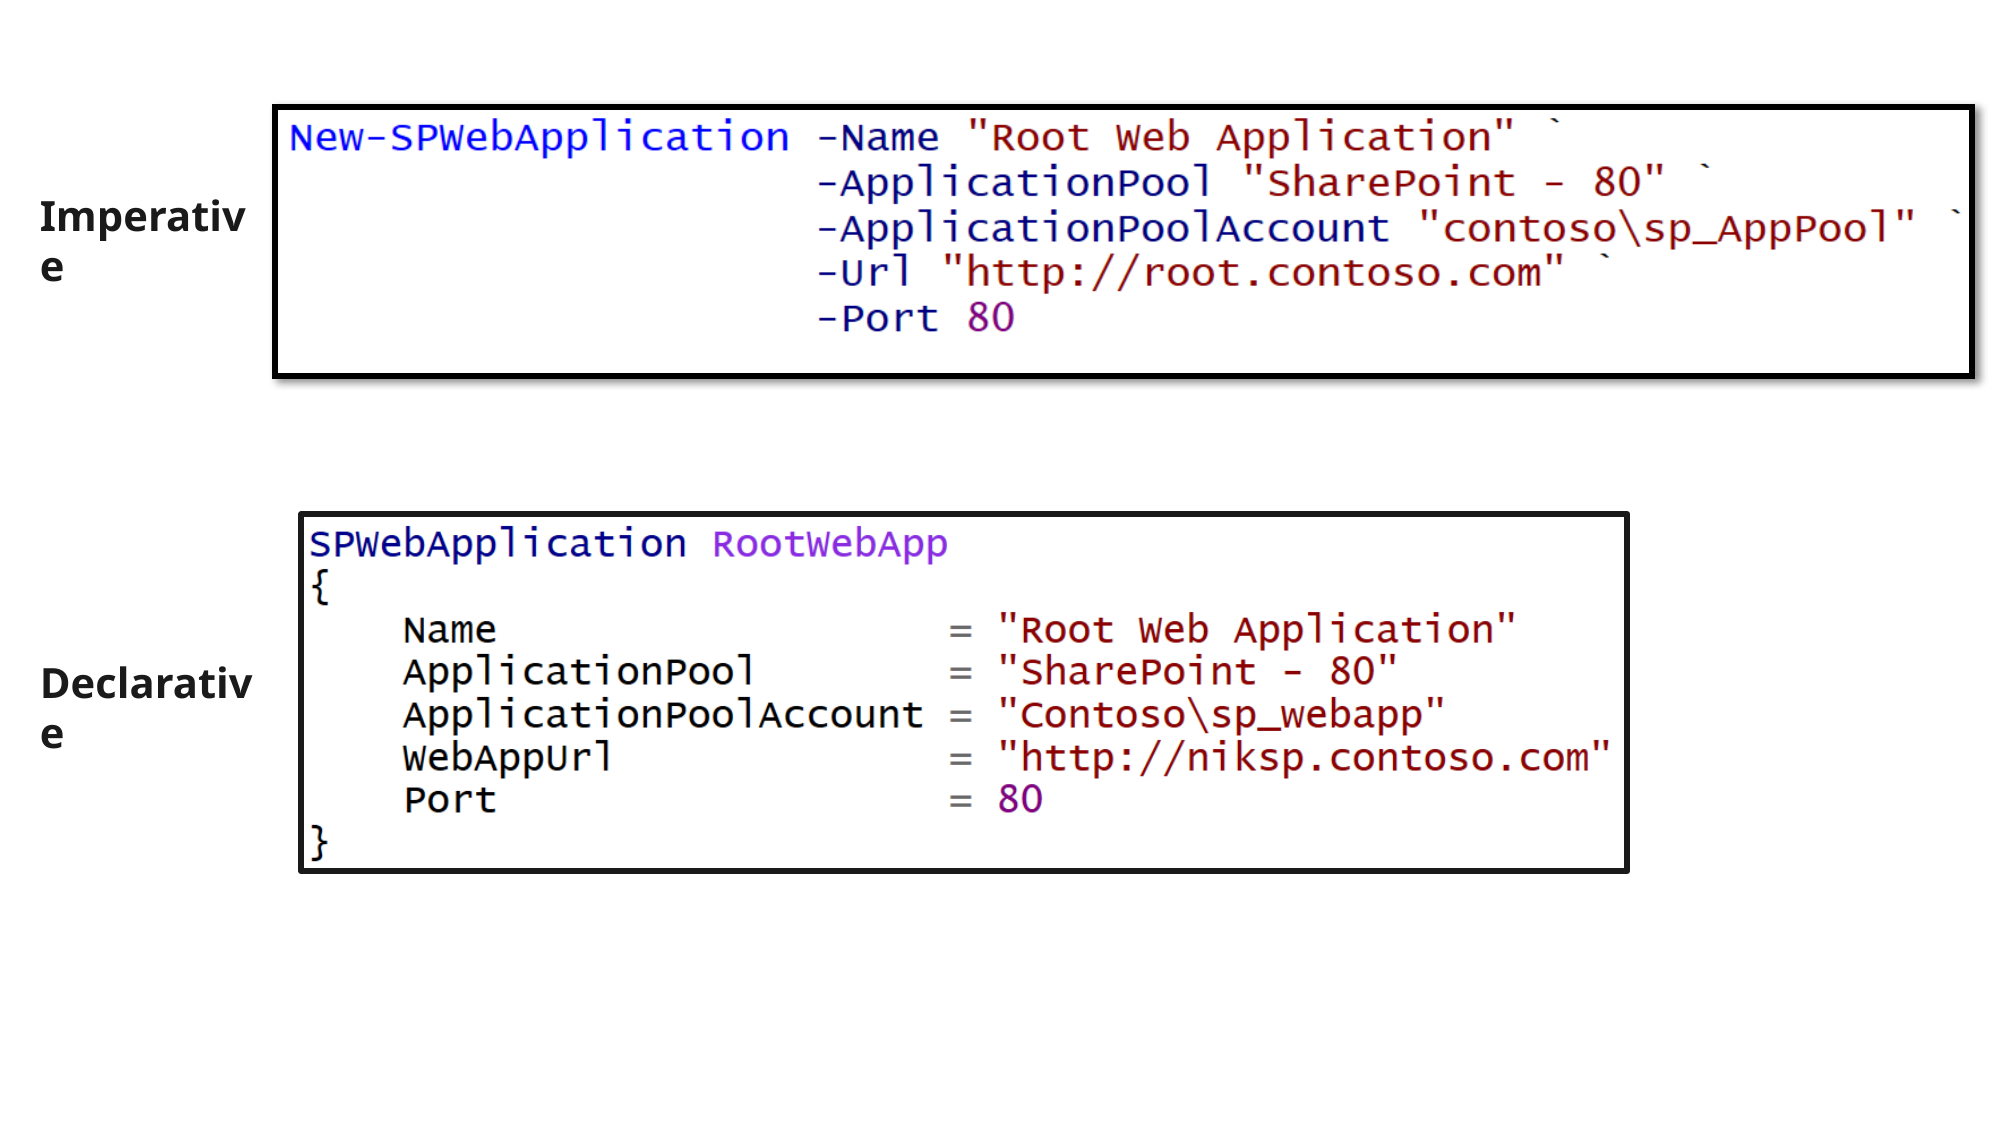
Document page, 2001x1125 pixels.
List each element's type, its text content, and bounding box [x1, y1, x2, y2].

picture [304, 516, 1625, 869]
text_box Declarative [39, 657, 264, 758]
text_box Imperative [39, 189, 264, 290]
picture [278, 109, 1970, 373]
